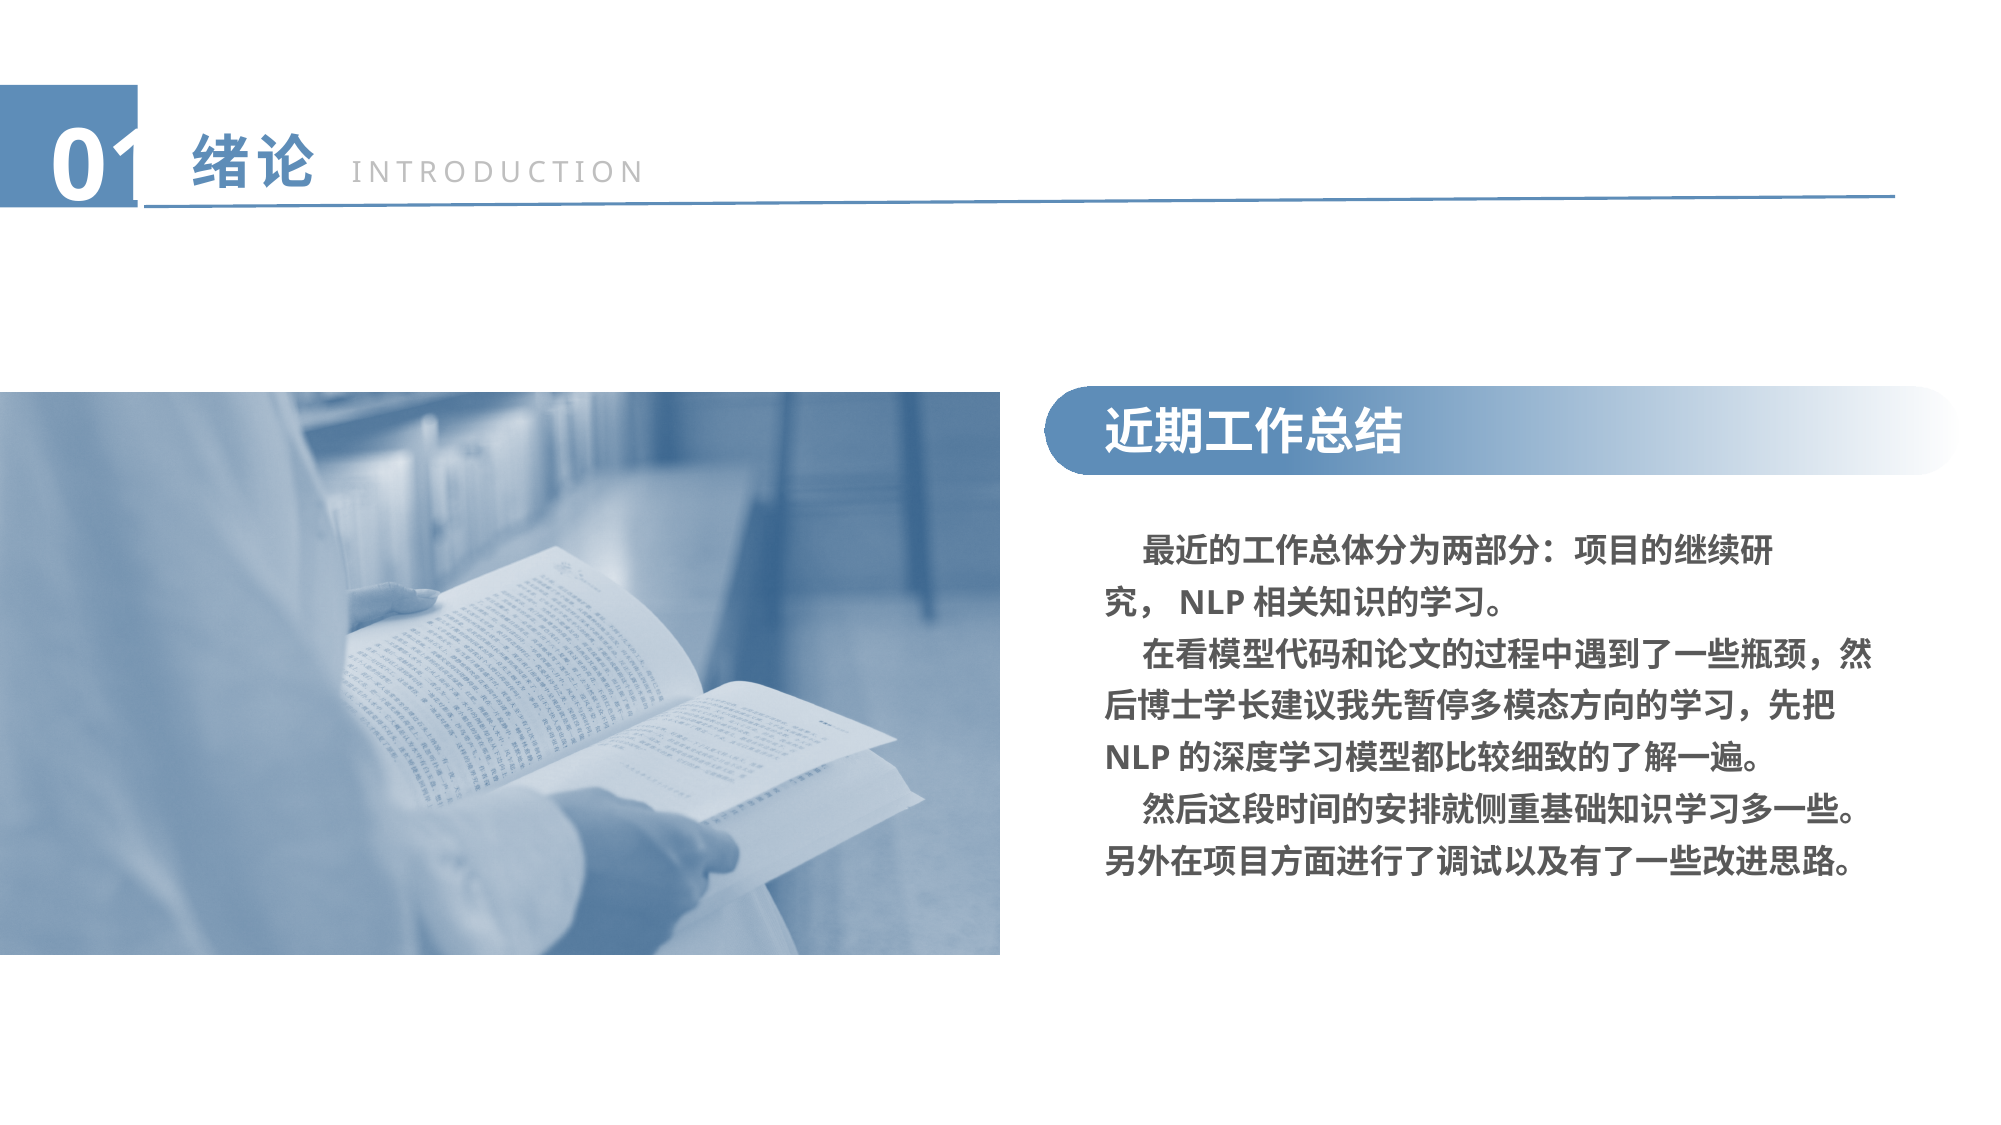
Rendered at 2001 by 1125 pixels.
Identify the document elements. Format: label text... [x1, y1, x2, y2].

text_box 近期工作总结 [1089, 392, 1851, 467]
text_box INTRODUCTION [337, 146, 694, 196]
text_box 最近的工作总体分为两部分：项目的继续研究，NLP相关知识的学习。 在看模型代码和论文的过程中遇到了一些瓶颈，然后博士学长建议我先暂停多模态方向的学习，先把NLP的深度学习模型都比较细致的了解一遍。 然后这段时间的安排就侧重基础知识学习多一些。另外在项目方面进行了调试以及有了一些改进思路。 [1089, 509, 1909, 888]
text_box 01 [35, 92, 180, 228]
picture [0, 392, 1000, 955]
text_box [1043, 385, 1961, 476]
text_box [0, 84, 139, 208]
text_box 绪论 [177, 117, 1735, 196]
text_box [144, 196, 1896, 207]
